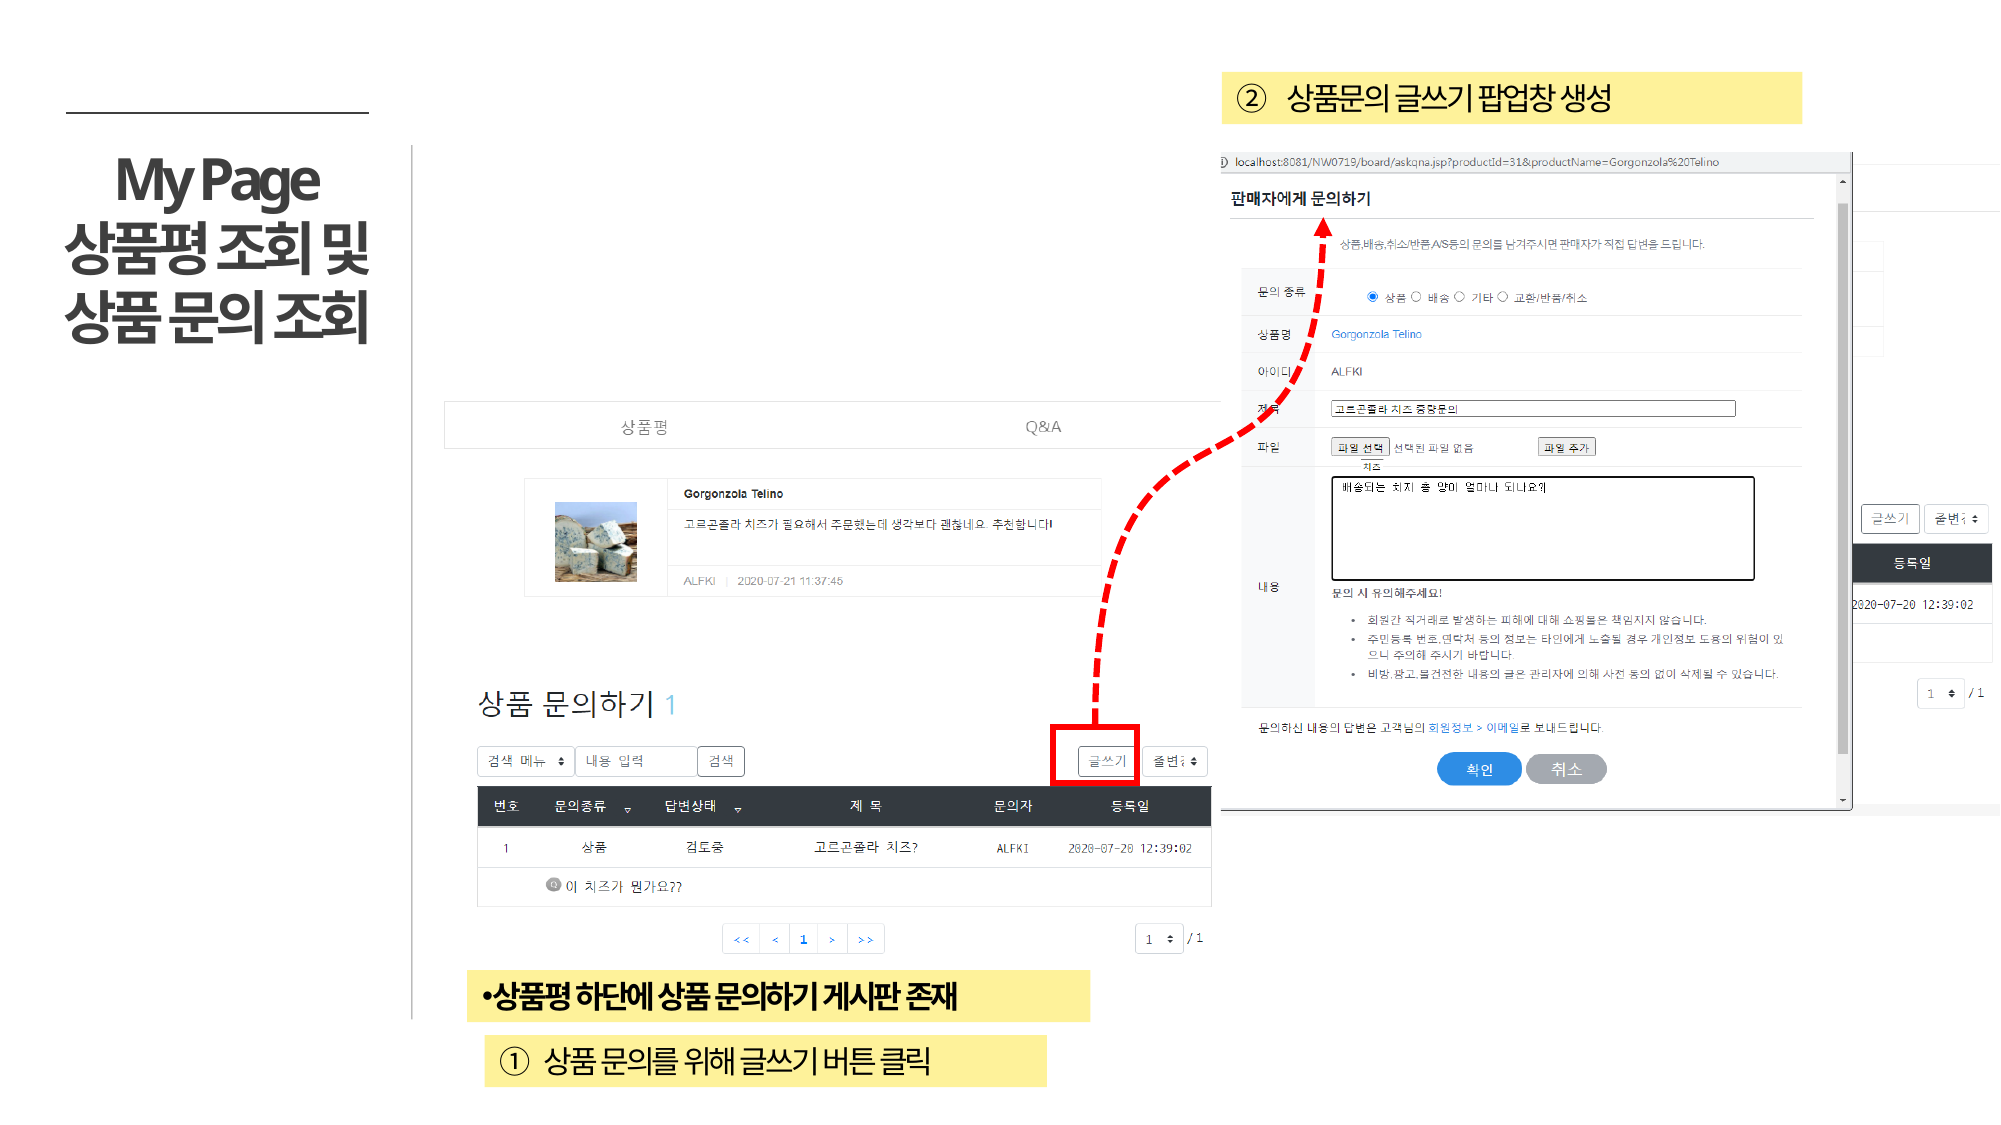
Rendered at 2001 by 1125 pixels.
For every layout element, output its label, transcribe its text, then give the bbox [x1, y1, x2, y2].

text_box My Page 상품평 조회 및 상품 문의 조회 [48, 134, 388, 359]
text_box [420, 71, 2000, 1085]
